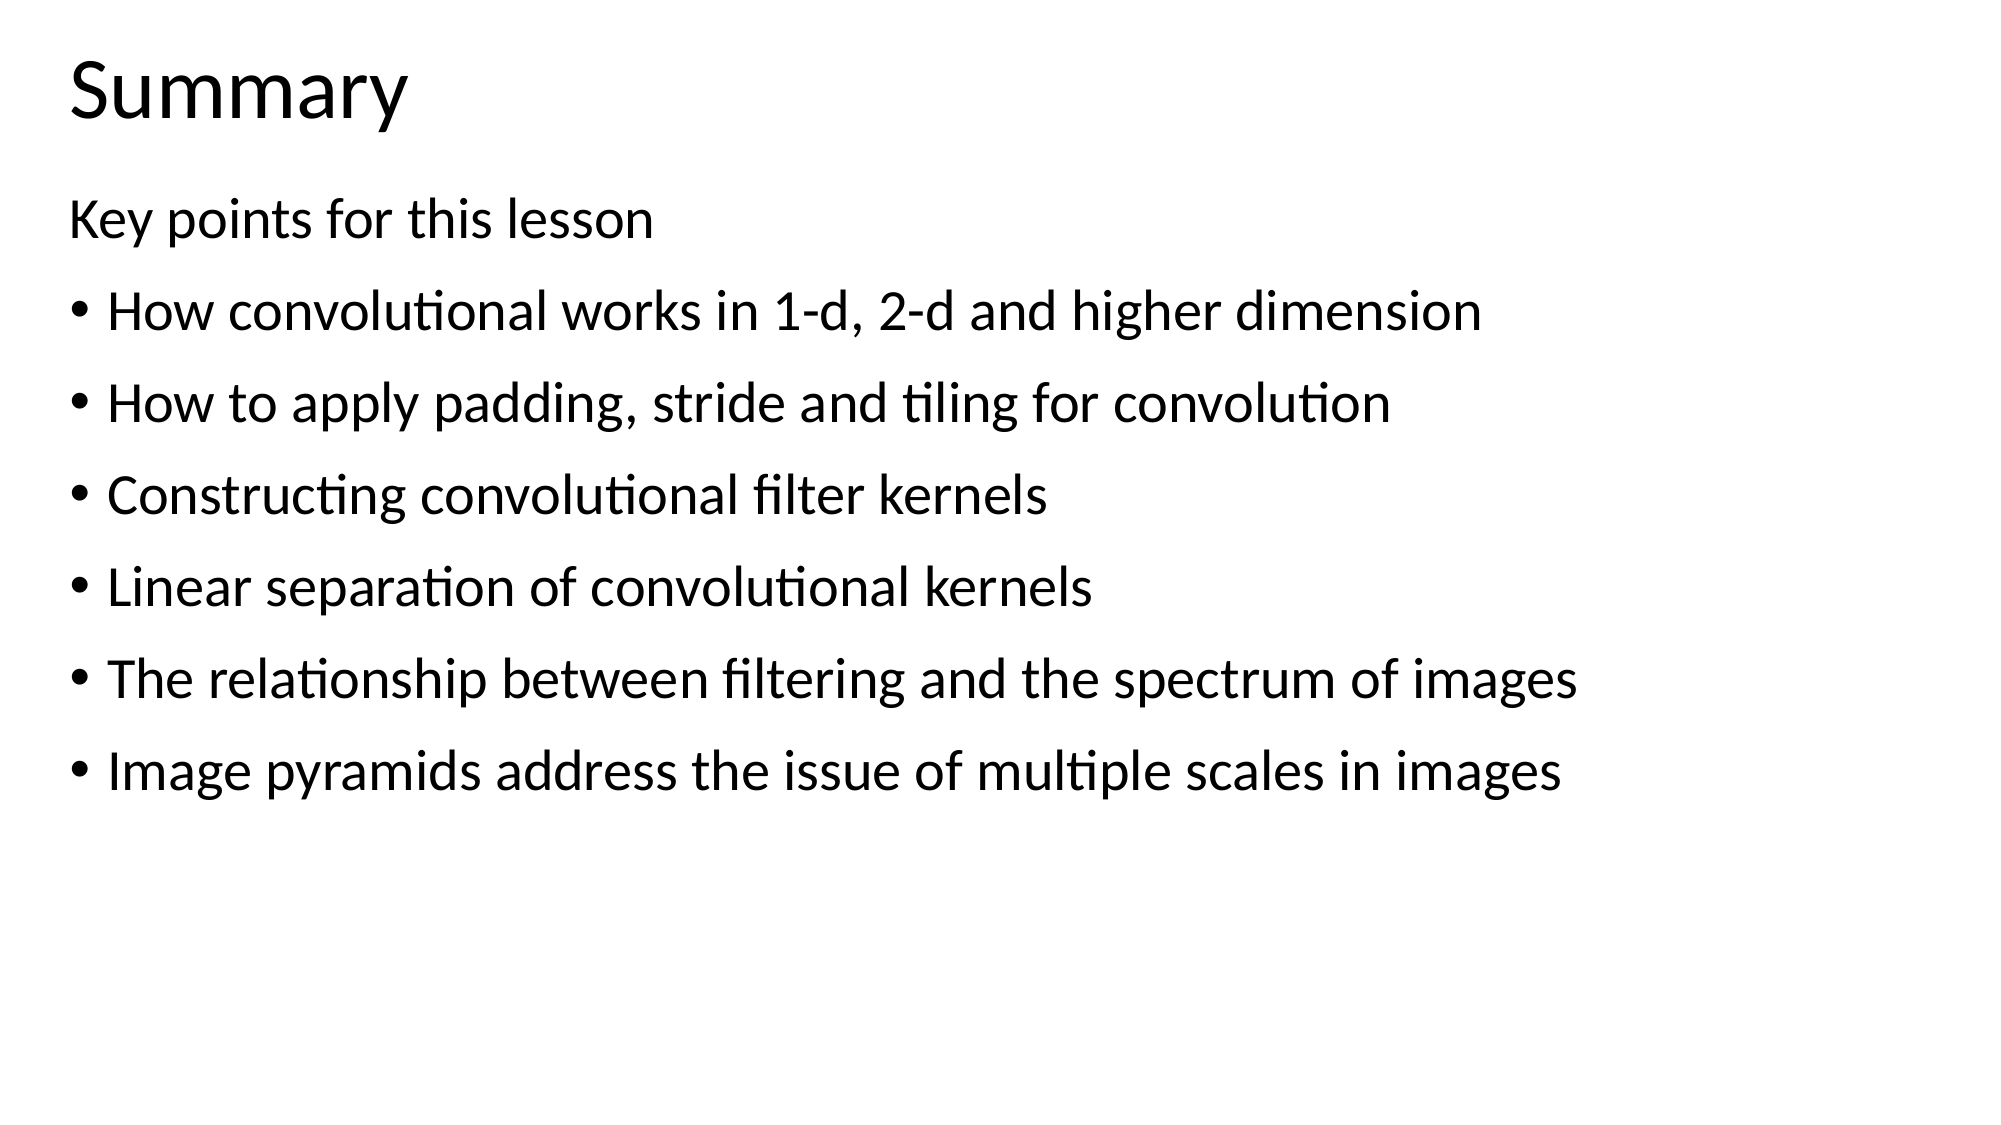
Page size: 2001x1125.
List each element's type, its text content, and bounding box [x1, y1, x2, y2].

title Summary [54, 34, 1966, 146]
list Key points for this lesson How convolutional works in 1-d, 2-d and higher dimension How to apply padding, stride and tiling for convolution Constructing convolutional filter kernels Linear separation of convolutional kernels The relationship between filtering and the spectrum of images Image pyramids address the issue of multiple scales in images [54, 180, 1946, 1061]
